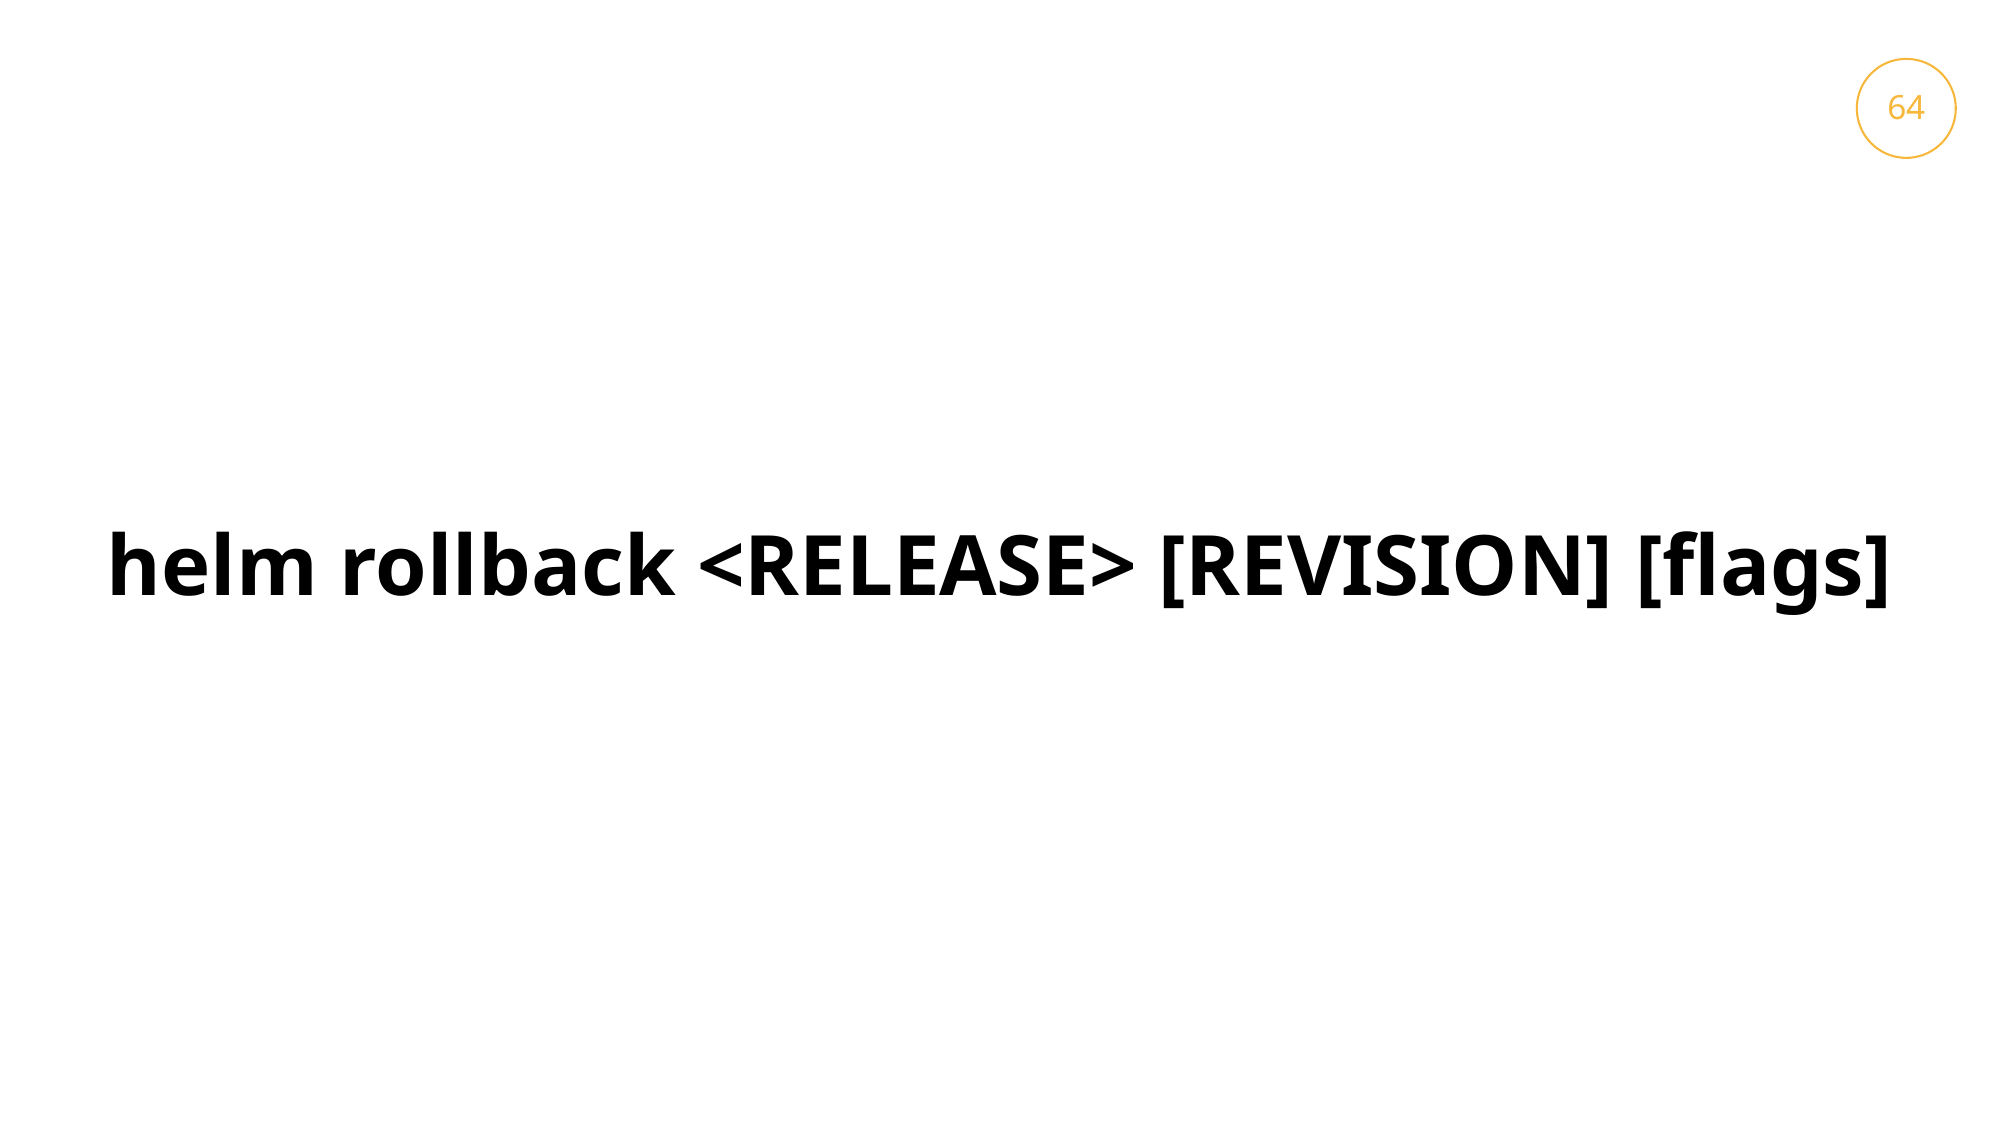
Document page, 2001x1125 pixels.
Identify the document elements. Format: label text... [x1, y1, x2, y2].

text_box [1856, 58, 1956, 158]
text_box helm rollback <RELEASE> [REVISION] [flags] [92, 504, 1908, 620]
